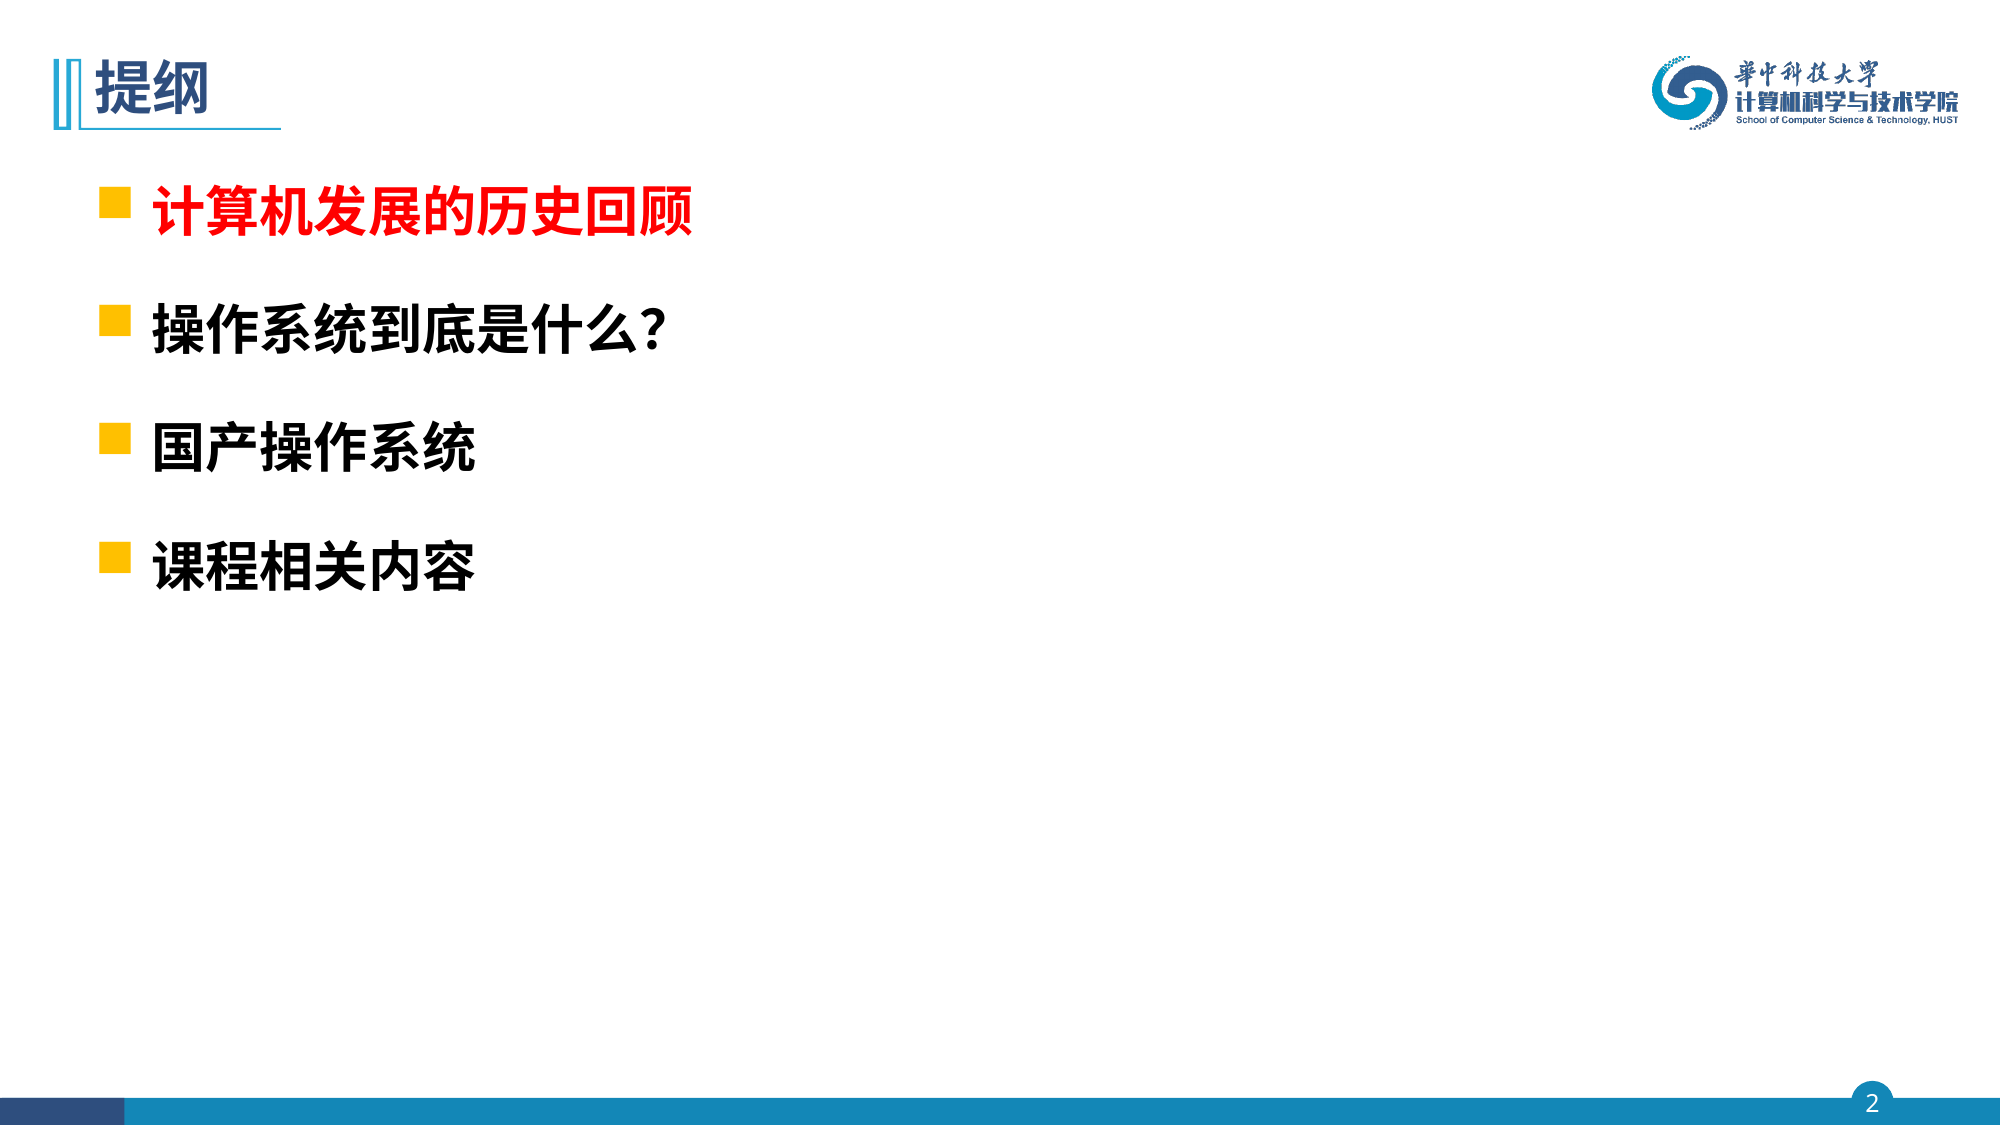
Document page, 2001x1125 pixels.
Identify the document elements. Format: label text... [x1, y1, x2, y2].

picture [1653, 56, 1958, 130]
picture [1653, 56, 1678, 79]
title 提纲 [80, 51, 1653, 137]
list 计算机发展的历史回顾 操作系统到底是什么？ 国产操作系统 课程相关内容 [80, 137, 1933, 1098]
